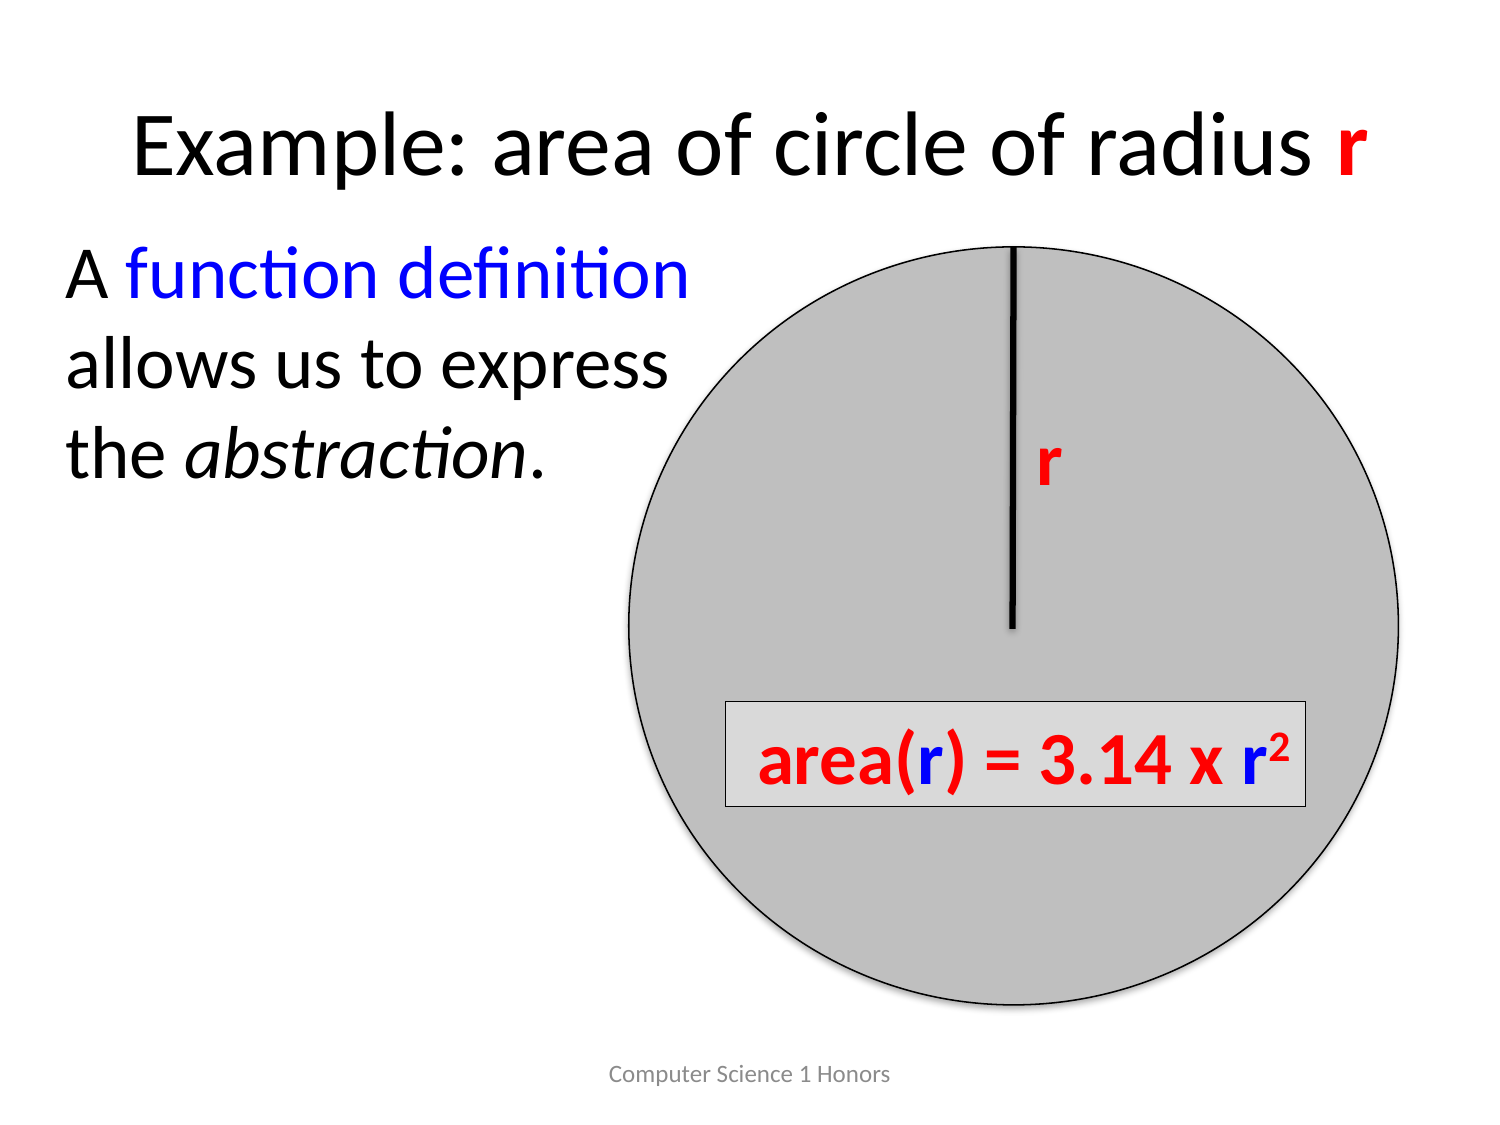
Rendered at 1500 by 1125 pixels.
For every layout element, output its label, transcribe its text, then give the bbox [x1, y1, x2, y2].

text_box [627, 246, 1400, 1006]
text_box area(r) = 3.14 x r2 [725, 701, 1306, 807]
text_box r [1021, 402, 1079, 508]
text_box A function definition allows us to express the abstraction. [50, 215, 744, 501]
footer Computer Science 1 Honors [512, 1042, 988, 1103]
title Example: area of circle of radius r [75, 45, 1425, 233]
